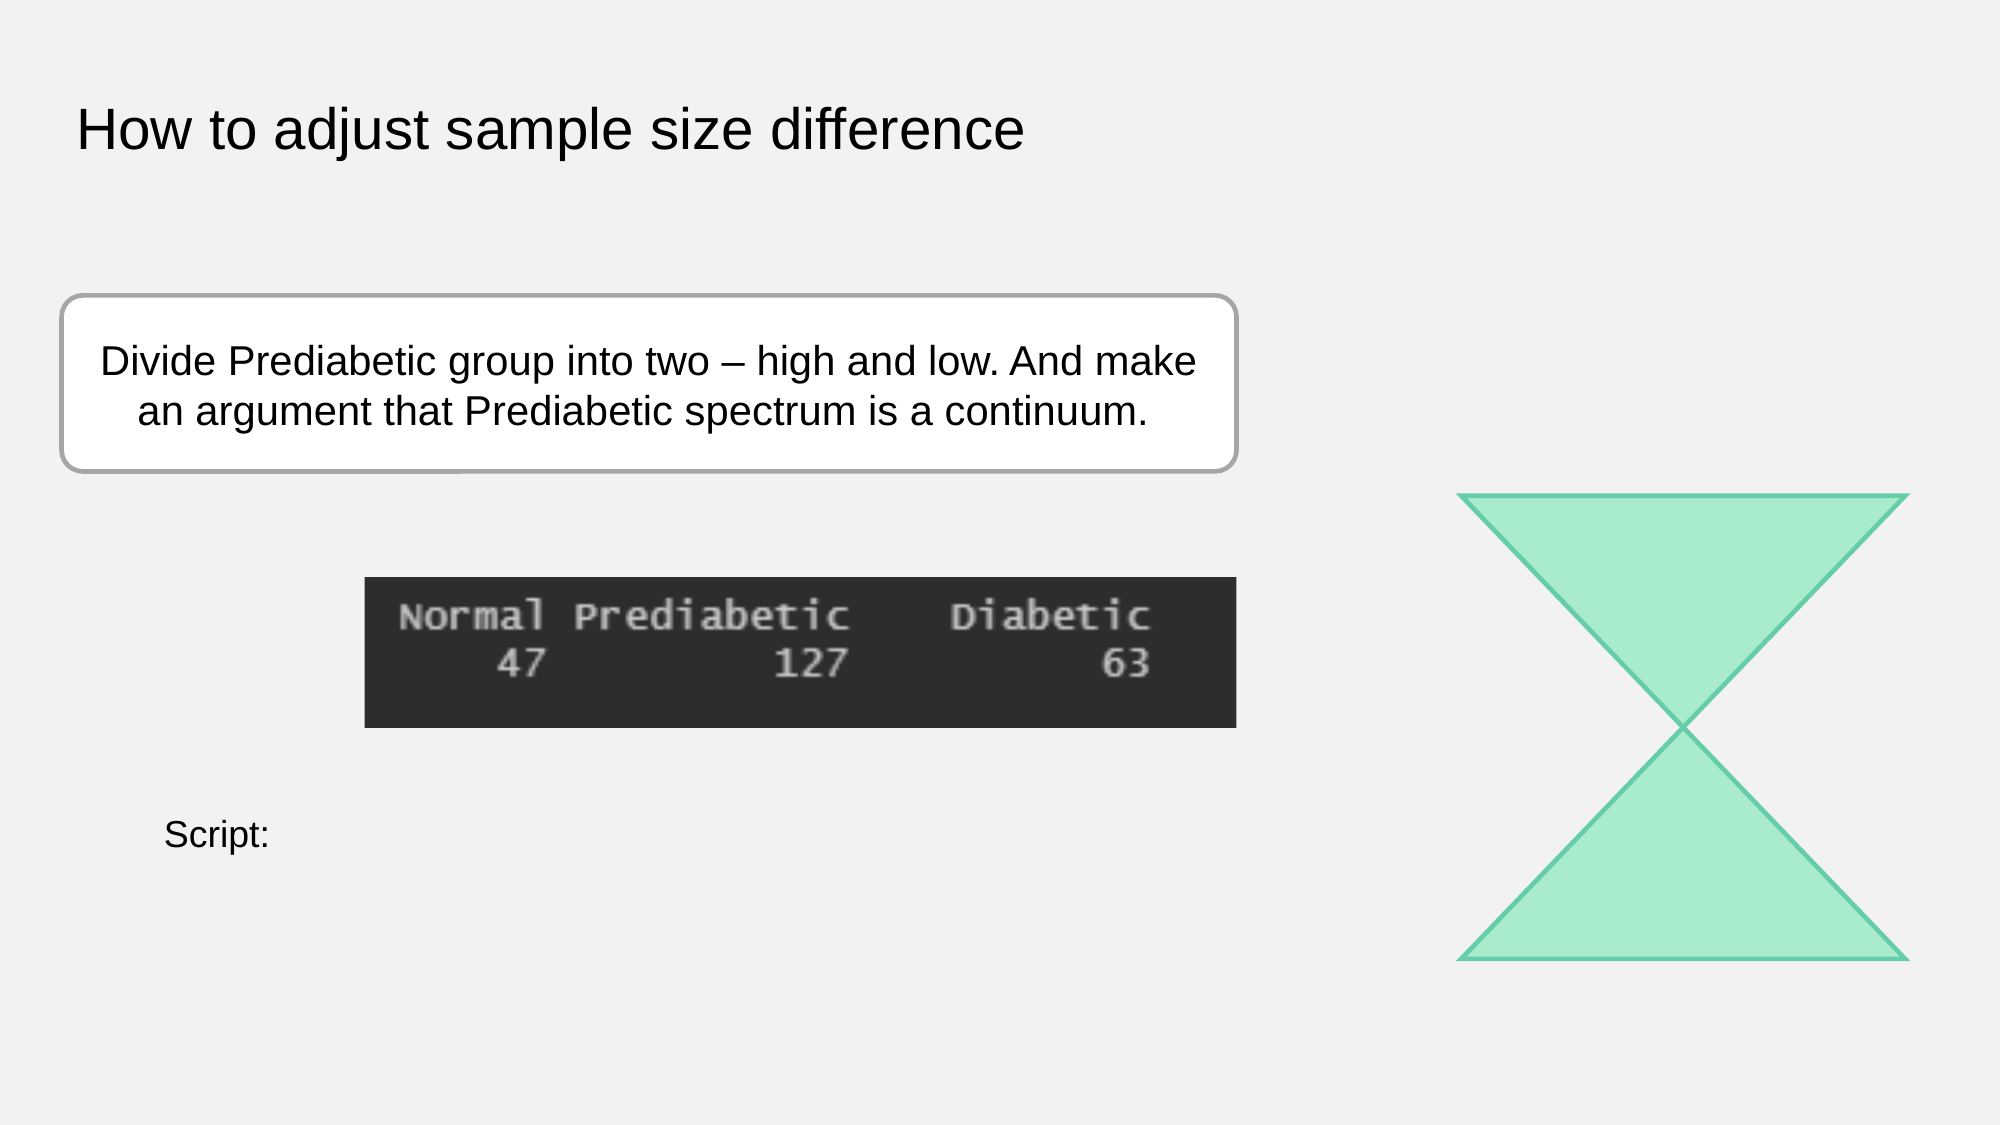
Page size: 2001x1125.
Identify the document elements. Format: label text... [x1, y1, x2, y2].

text_box Divide Prediabetic group into two – high and low. And make an argument that Prediabetic spectrum is a continuum. [60, 294, 1238, 473]
picture [364, 577, 1237, 728]
text_box Script: [149, 802, 1149, 863]
text_box [1458, 494, 1908, 960]
title How to adjust sample size difference [61, 43, 1921, 220]
